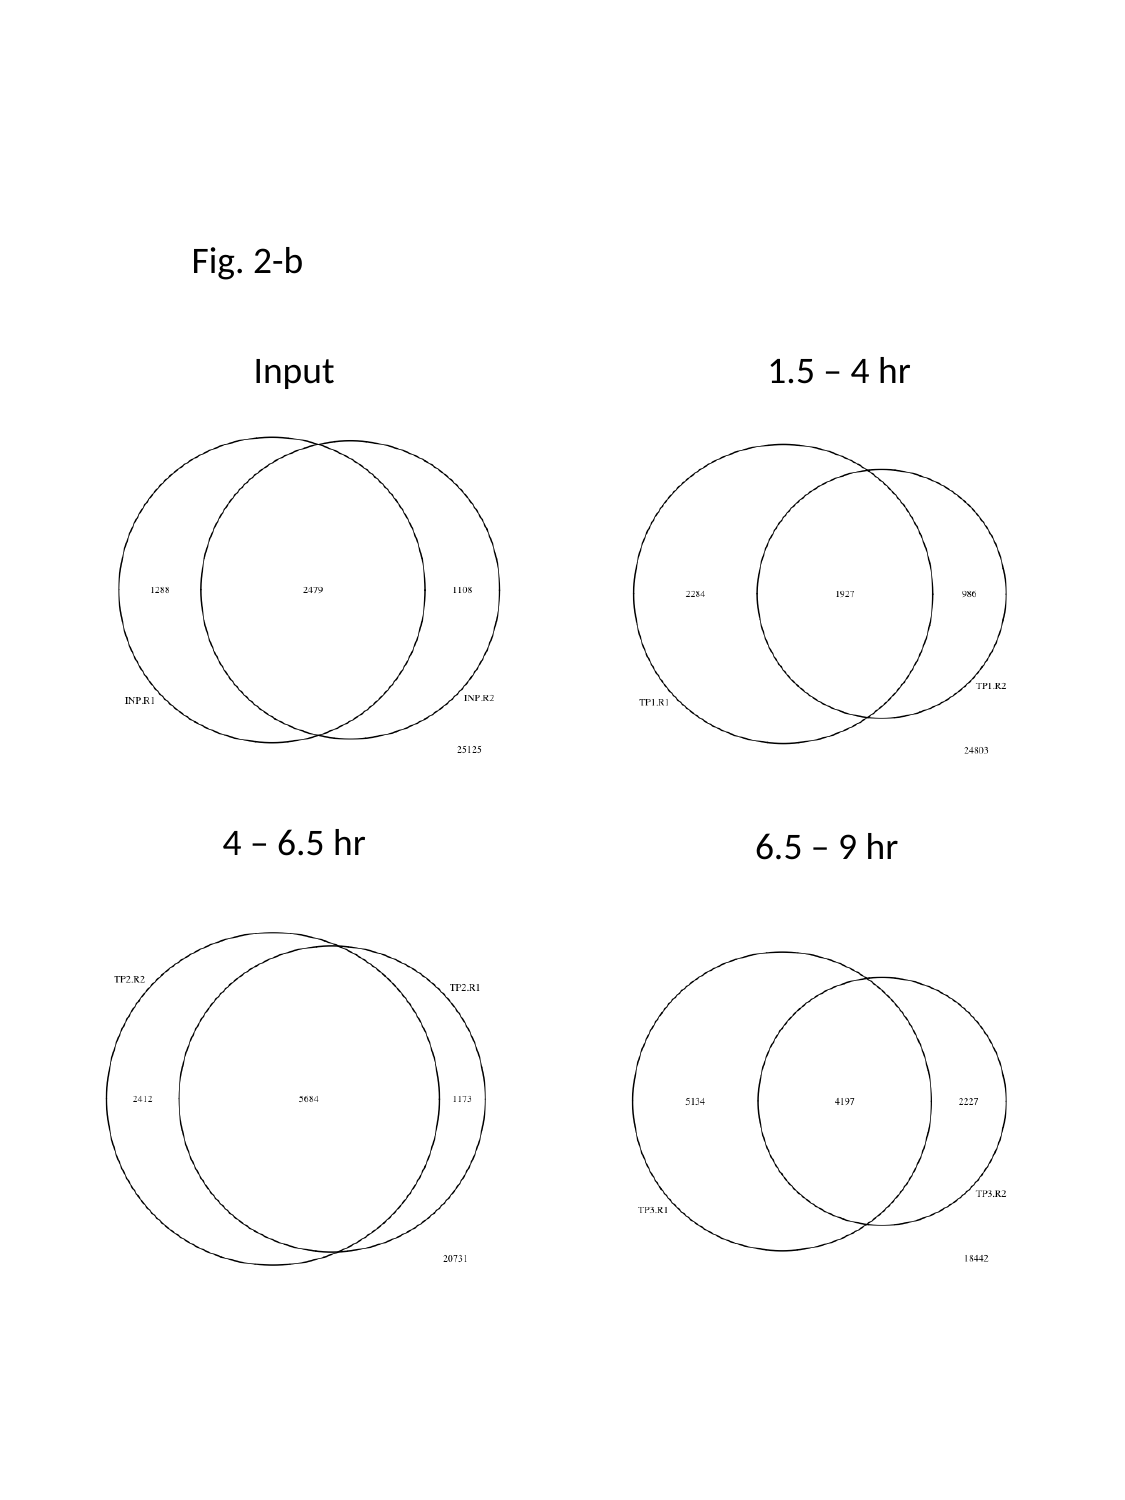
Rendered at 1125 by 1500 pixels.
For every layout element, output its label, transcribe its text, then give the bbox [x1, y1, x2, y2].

picture [624, 398, 1015, 789]
text_box 4 – 6.5 hr [207, 810, 381, 871]
text_box 6.5 – 9 hr [740, 814, 914, 874]
picture [96, 899, 495, 1298]
text_box 1.5 – 4 hr [752, 338, 927, 398]
picture [109, 390, 509, 790]
text_box Input [238, 338, 350, 390]
text_box Fig. 2-b [176, 228, 319, 289]
picture [623, 905, 1015, 1297]
